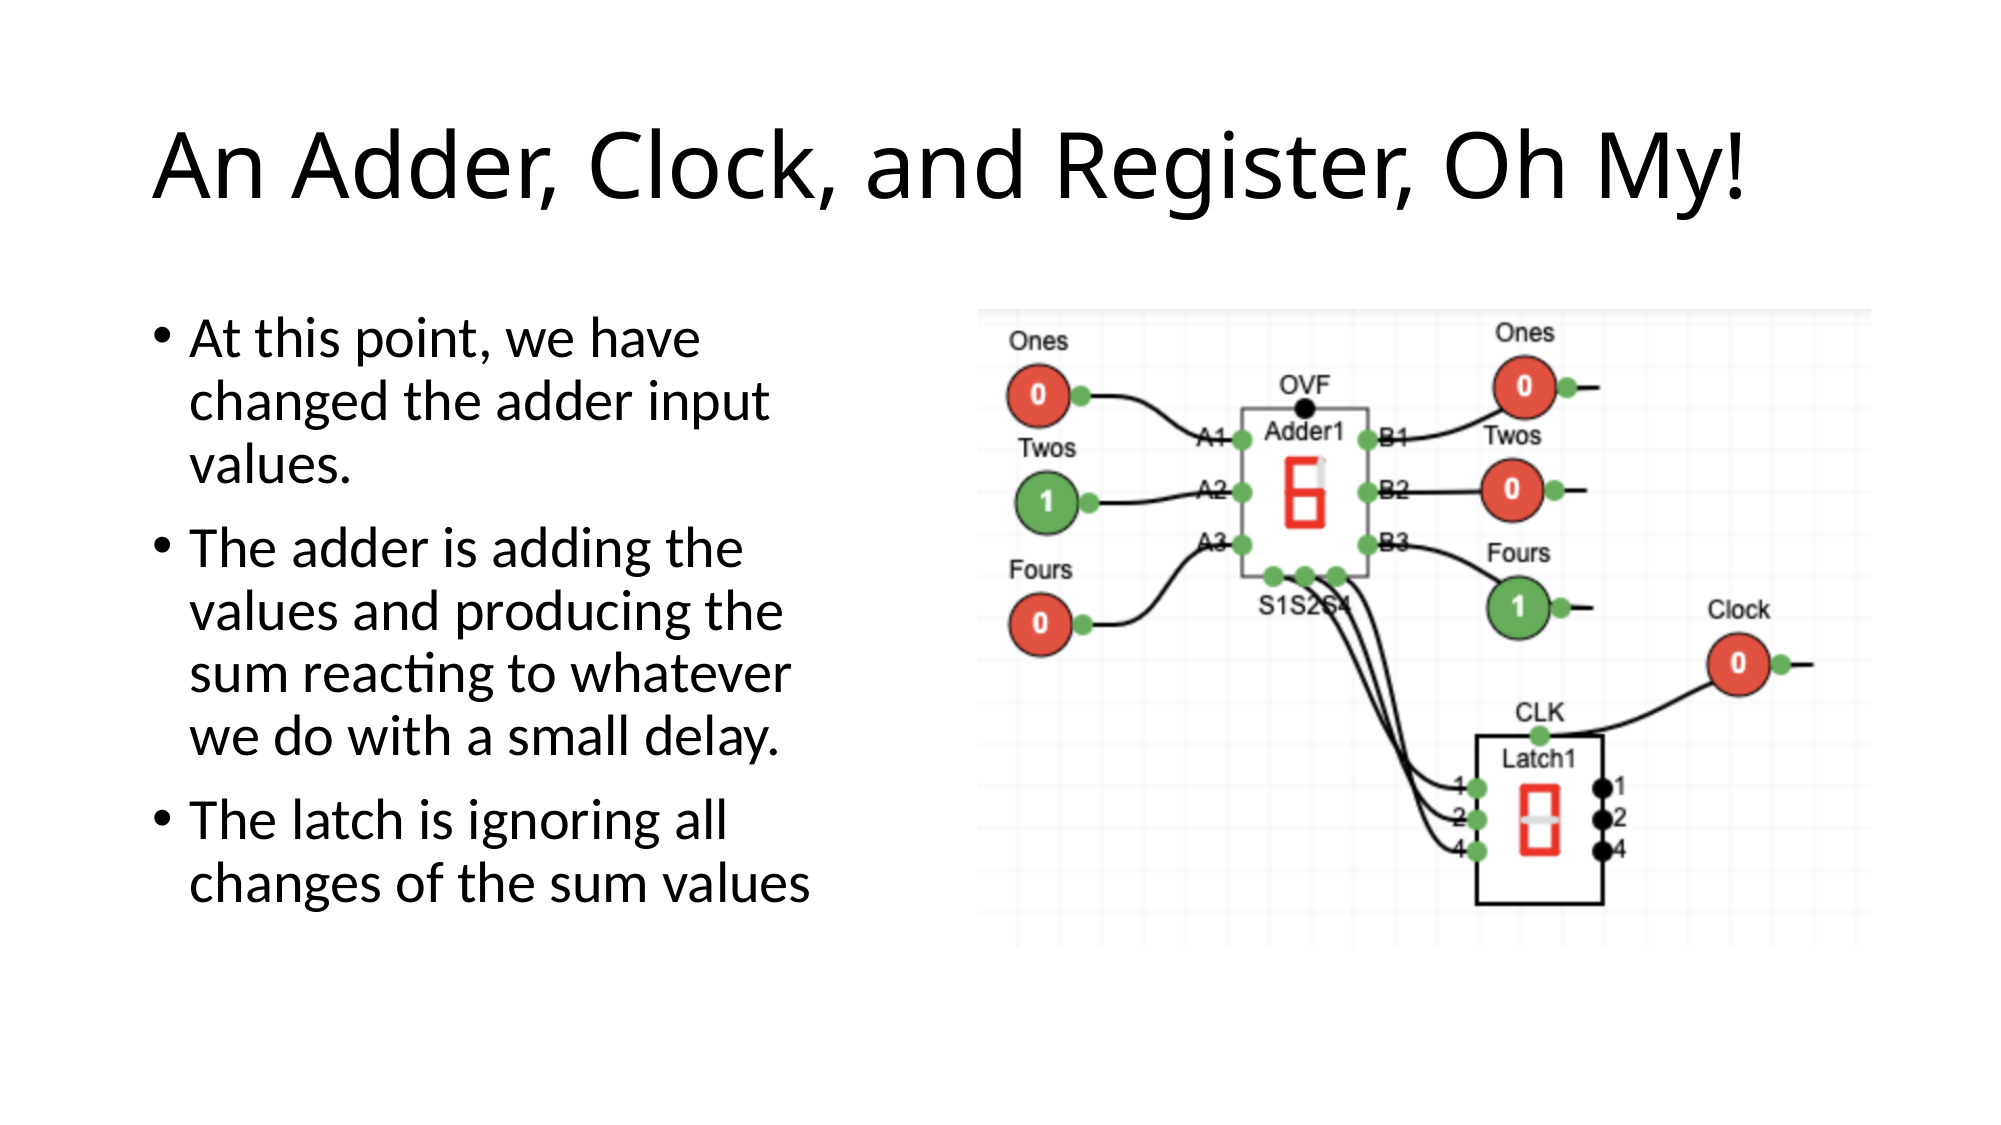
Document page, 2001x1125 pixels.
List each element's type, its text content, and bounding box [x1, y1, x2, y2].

list At this point, we have changed the adder input values. The adder is adding the values and producing the sum reacting to whatever we do with a small delay. The latch is ignoring all changes of the sum values [137, 299, 888, 925]
title An Adder, Clock, and Register, Oh My! [137, 59, 1863, 278]
picture [978, 309, 1871, 947]
